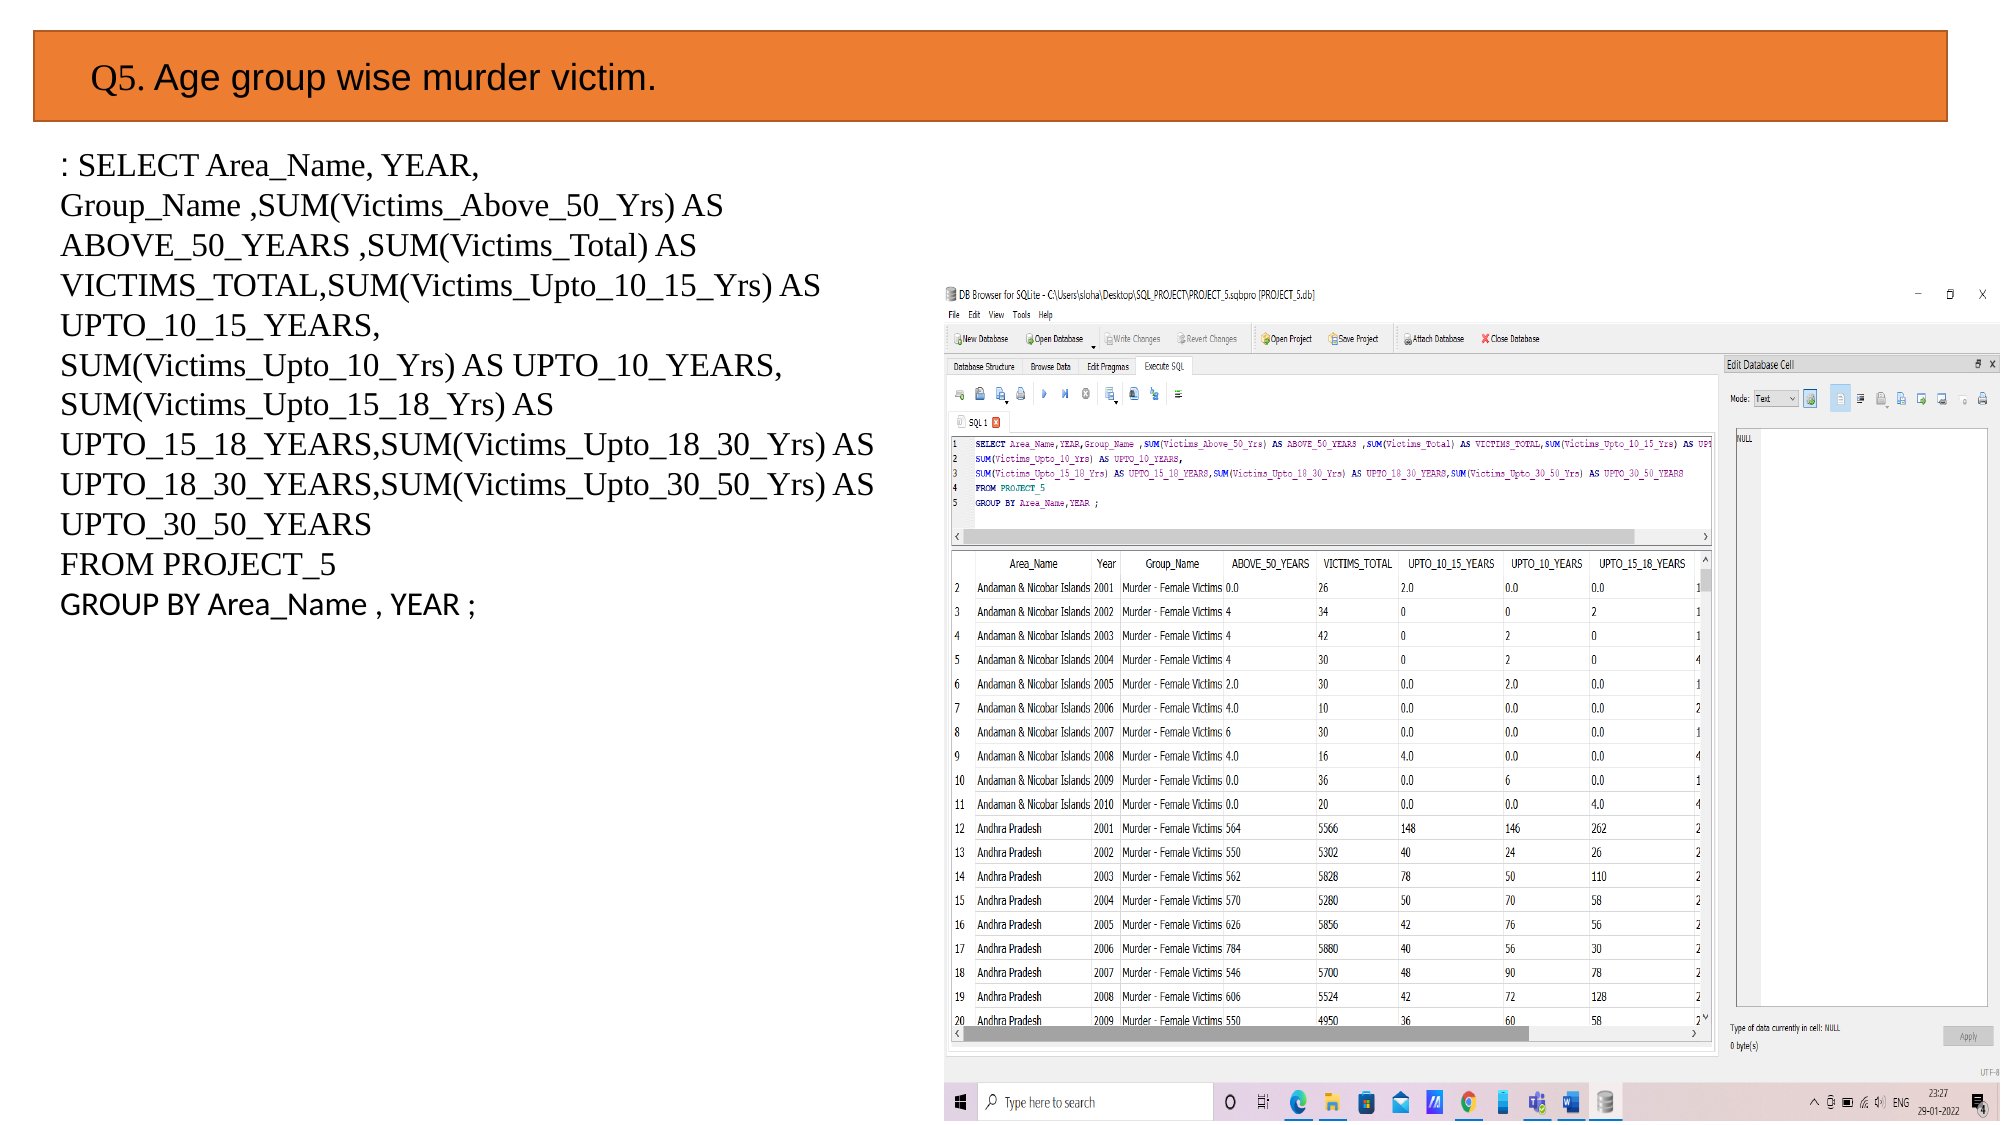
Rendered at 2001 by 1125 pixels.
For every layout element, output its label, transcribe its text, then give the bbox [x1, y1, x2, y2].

text_box : SELECT Area_Name, YEAR, Group_Name ,SUM(Victims_Above_50_Yrs) AS ABOVE_50_YEARS ,SUM(Victims_Total) AS VICTIMS_TOTAL,SUM(Victims_Upto_10_15_Yrs) AS UPTO_10_15_YEARS, SUM(Victims_Upto_10_Yrs) AS UPTO_10_YEARS, SUM(Victims_Upto_15_18_Yrs) AS UPTO_15_18_YEARS,SUM(Victims_Upto_18_30_Yrs) AS UPTO_18_30_YEARS,SUM(Victims_Upto_30_50_Yrs) AS UPTO_30_50_YEARS FROM PROJECT_5 GROUP BY Area_Name , YEAR ; [45, 135, 1046, 630]
picture [944, 283, 2000, 1121]
text_box Q5. Age group wise murder victim. [75, 45, 755, 106]
text_box [33, 30, 1948, 122]
